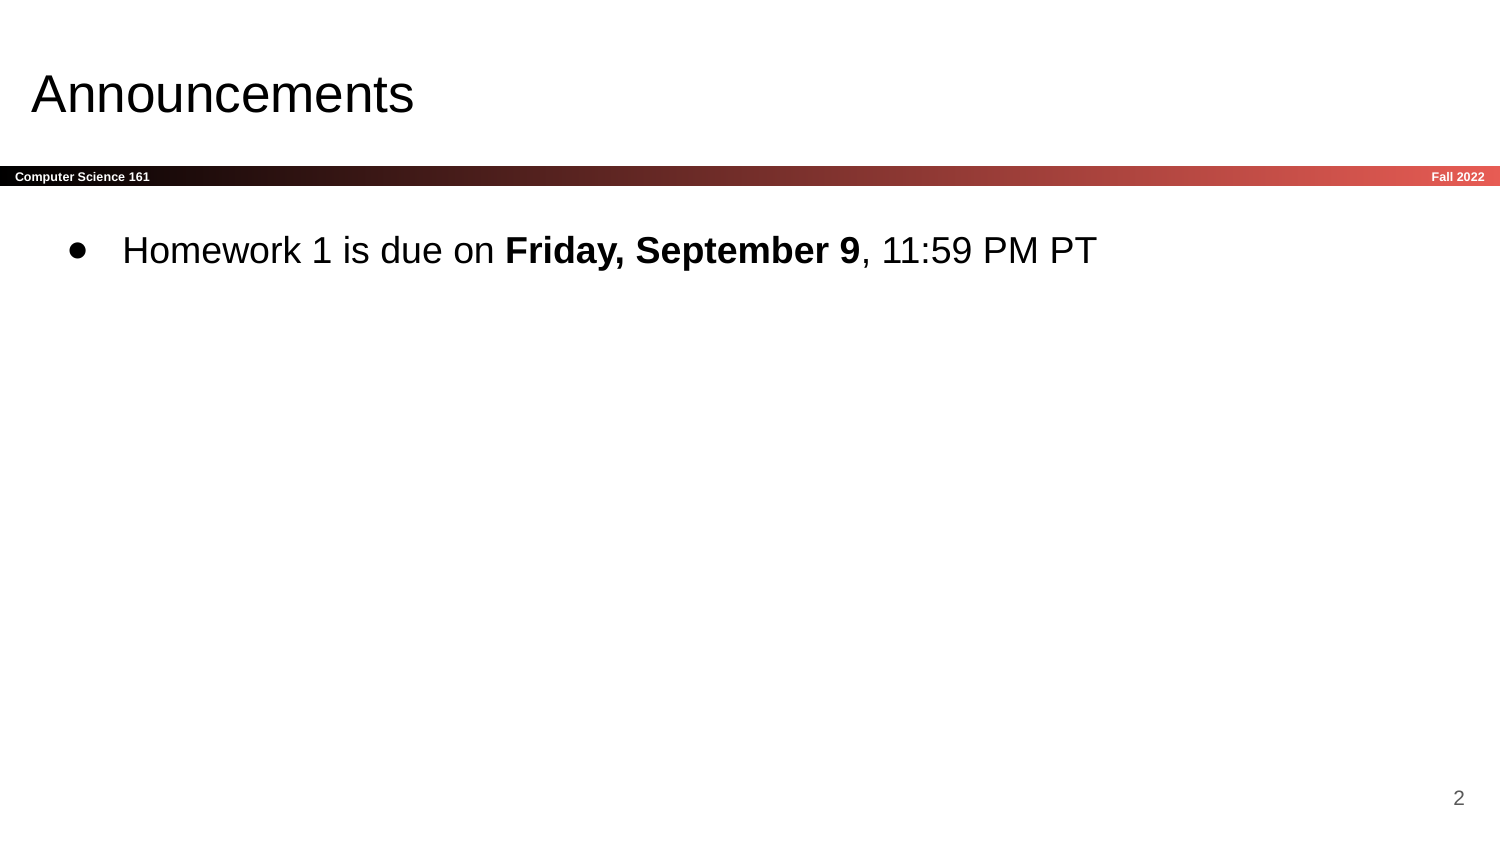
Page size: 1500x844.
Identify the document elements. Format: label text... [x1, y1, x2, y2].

title Announcements [16, 44, 1415, 139]
list Homework 1 is due on Friday, September 9, 11:59 PM PT [32, 204, 1471, 823]
slide_number ‹#› [1389, 764, 1480, 830]
